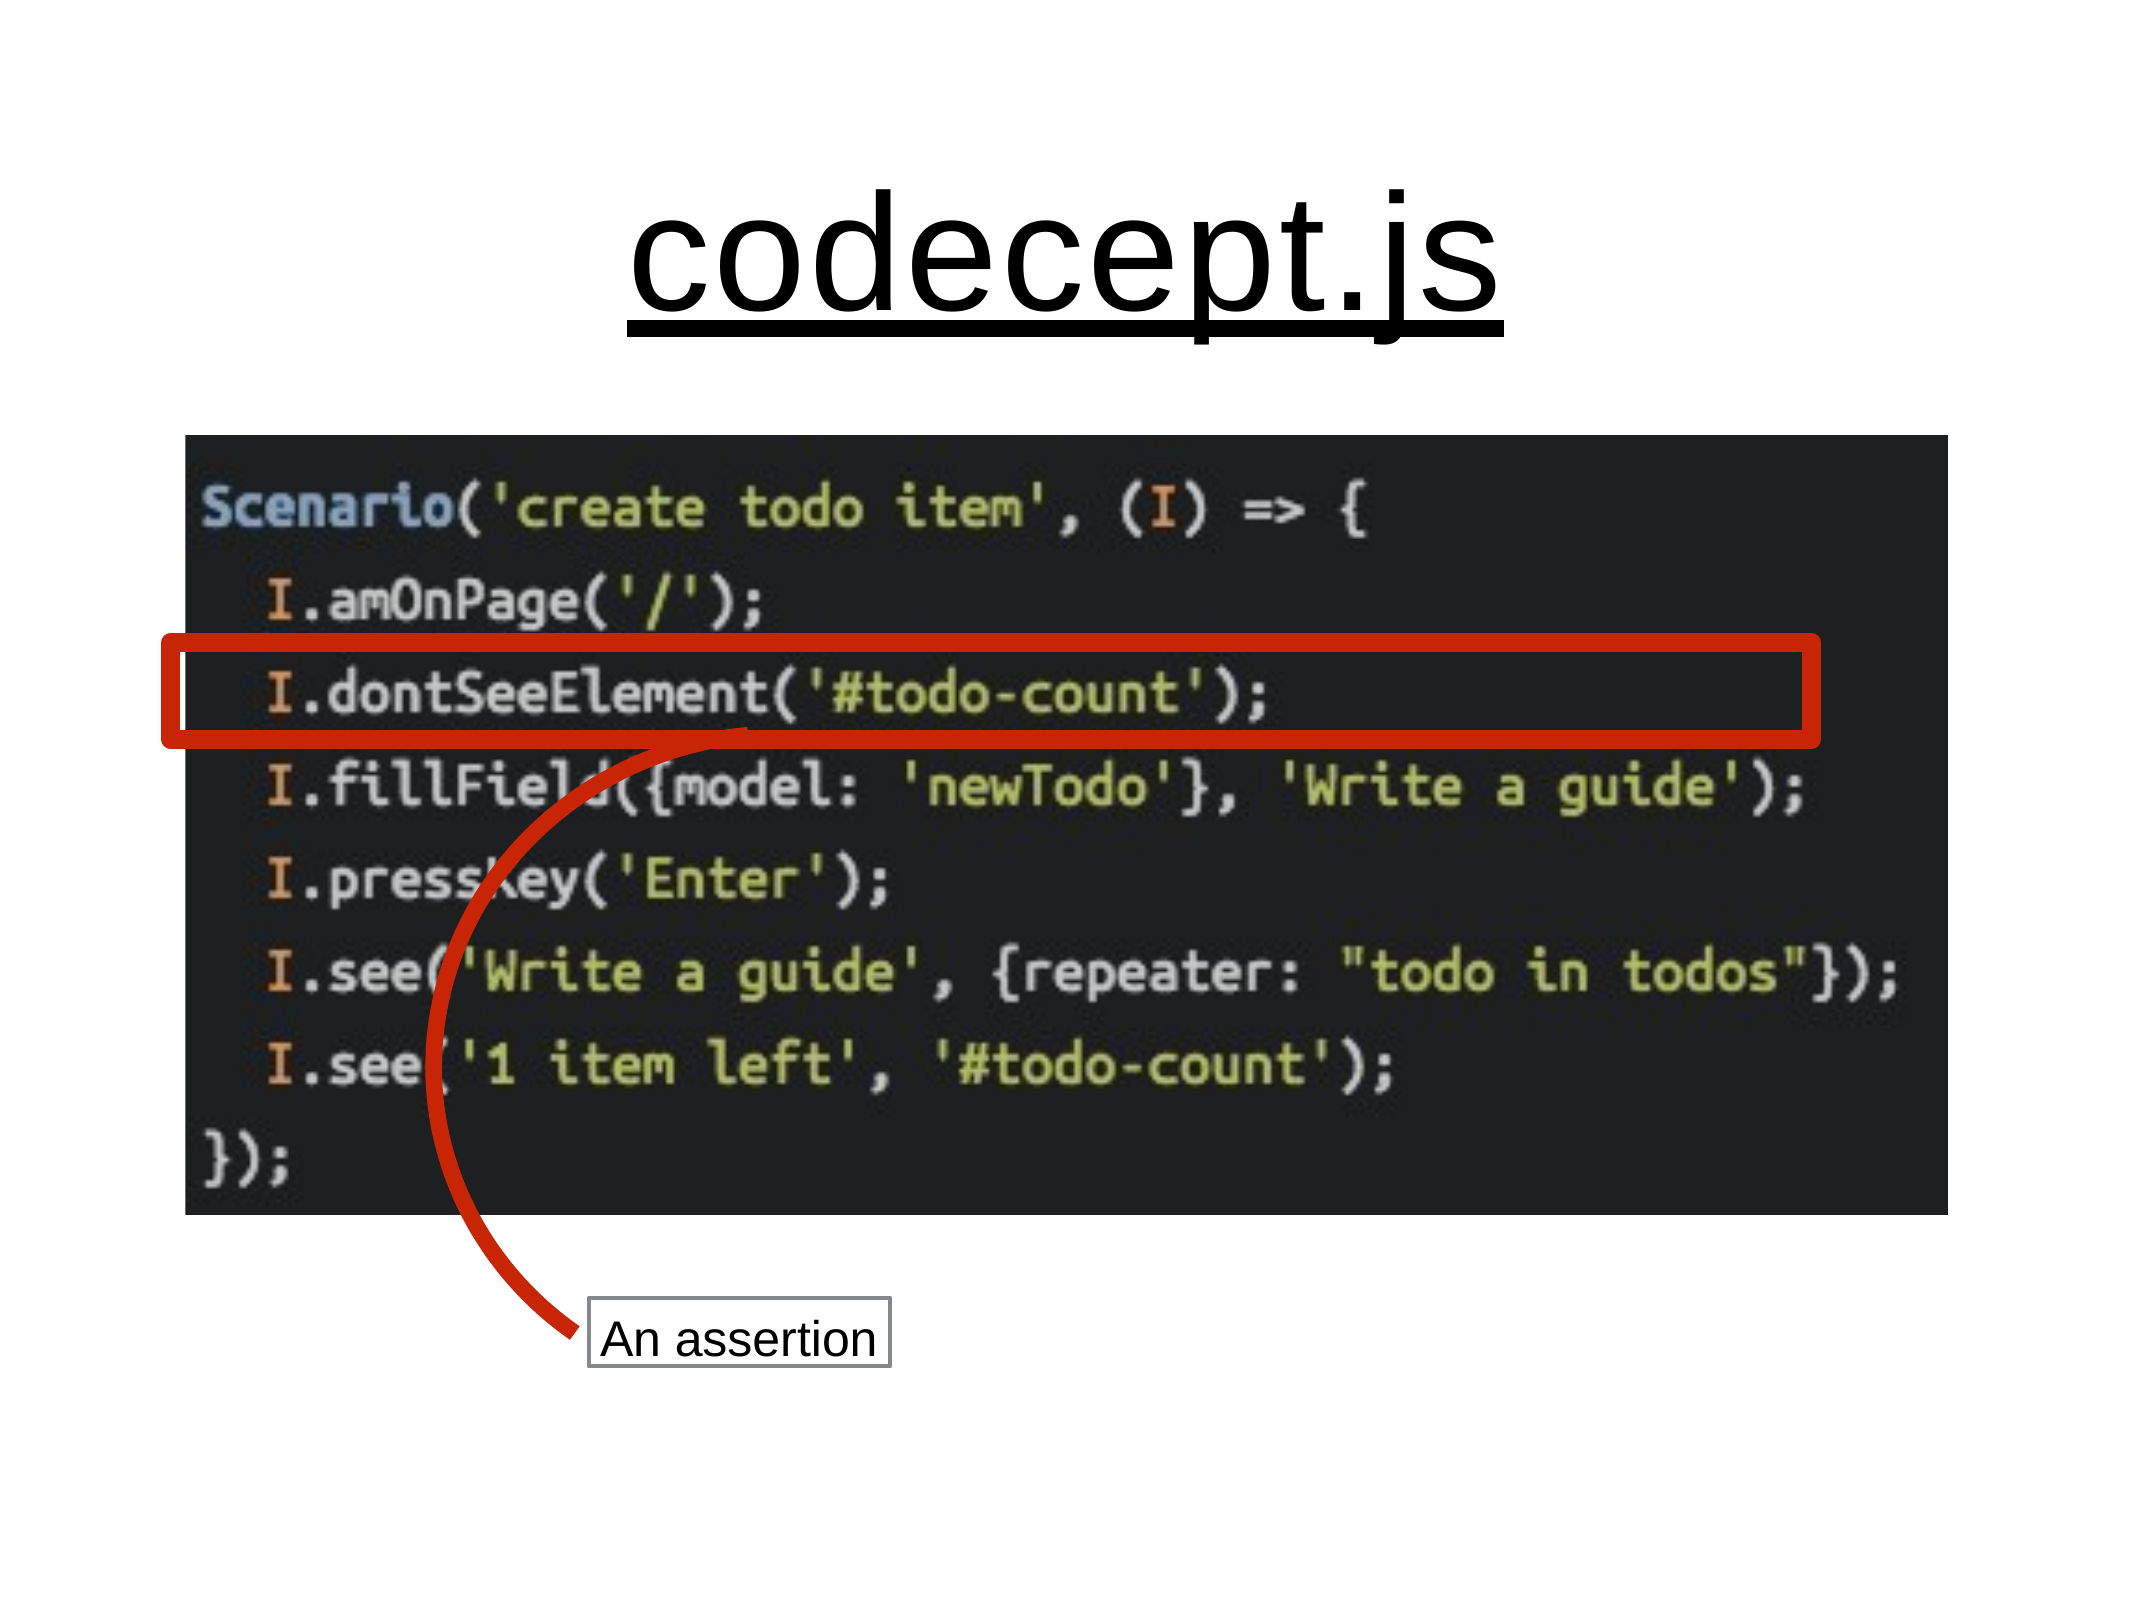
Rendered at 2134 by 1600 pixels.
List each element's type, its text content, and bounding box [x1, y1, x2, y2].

text_box An assertion [588, 1349, 891, 1367]
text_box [161, 435, 1949, 1342]
title codecept.js [624, 141, 1510, 411]
